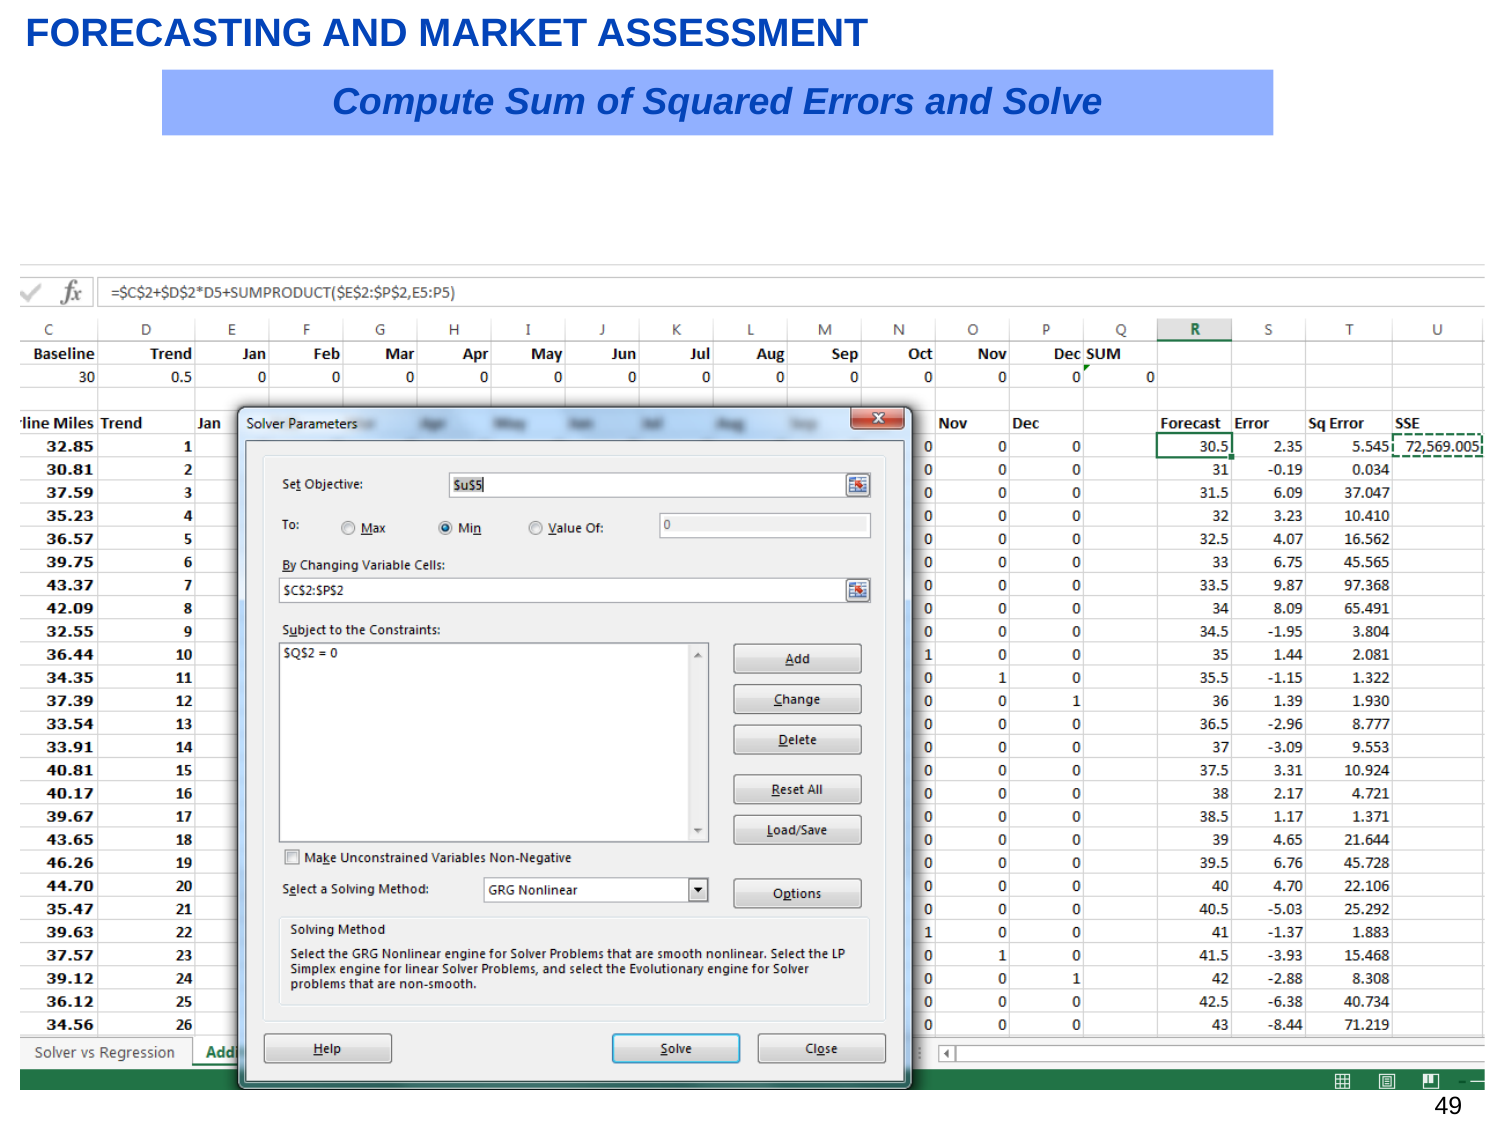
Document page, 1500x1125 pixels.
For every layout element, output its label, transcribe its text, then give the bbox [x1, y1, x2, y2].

title FORECASTING AND MARKET ASSESSMENT [25, 6, 1469, 55]
picture [19, 263, 1485, 1091]
slide_number 48 [1149, 1098, 1463, 1121]
text_box Compute Sum of Squared Errors and Solve [162, 69, 1274, 136]
